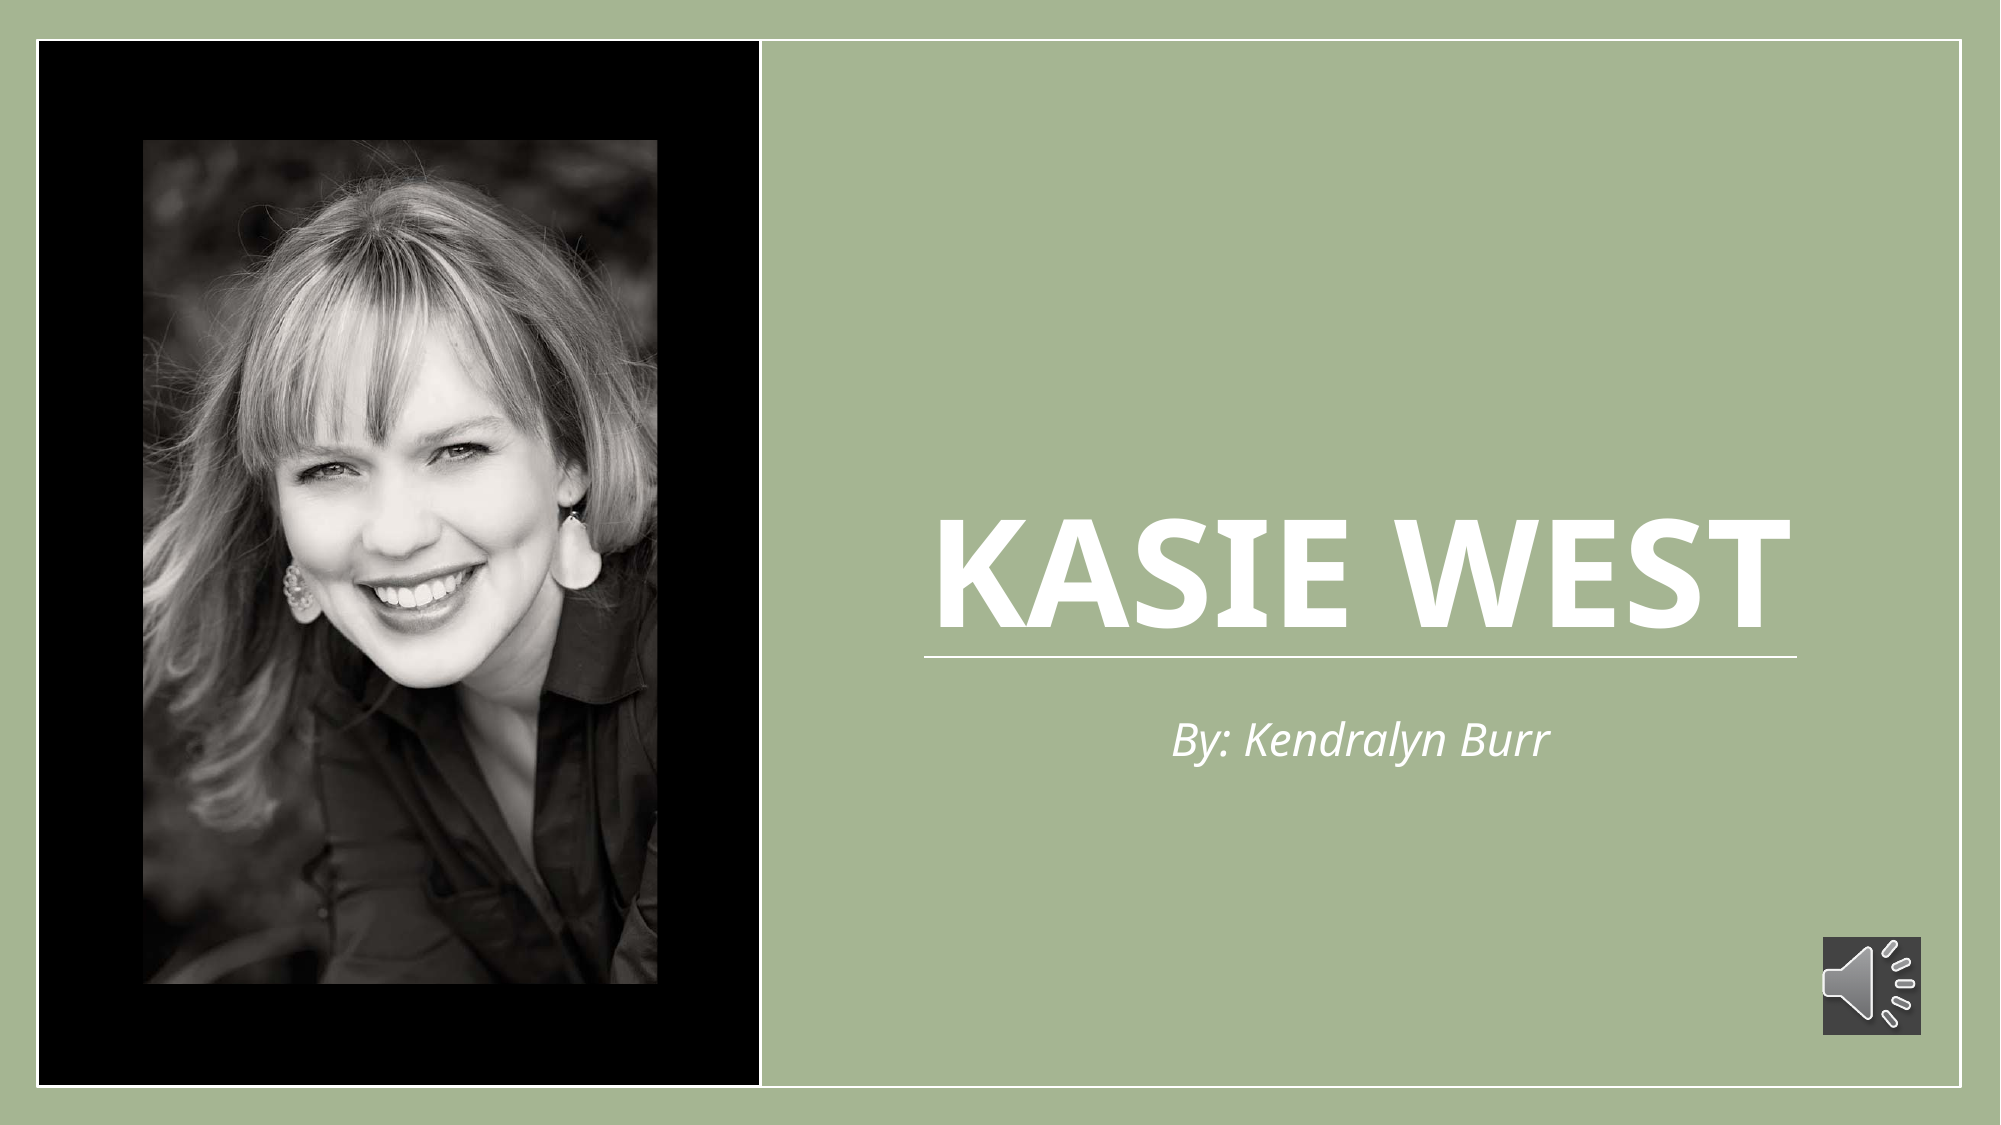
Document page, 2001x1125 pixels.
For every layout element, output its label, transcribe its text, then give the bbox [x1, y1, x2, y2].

subtitle By: Kendralyn Burr [871, 679, 1850, 776]
picture [1821, 935, 1922, 1037]
text_box [36, 39, 1962, 1088]
picture [142, 140, 658, 985]
title Kasie West [866, 202, 1855, 670]
